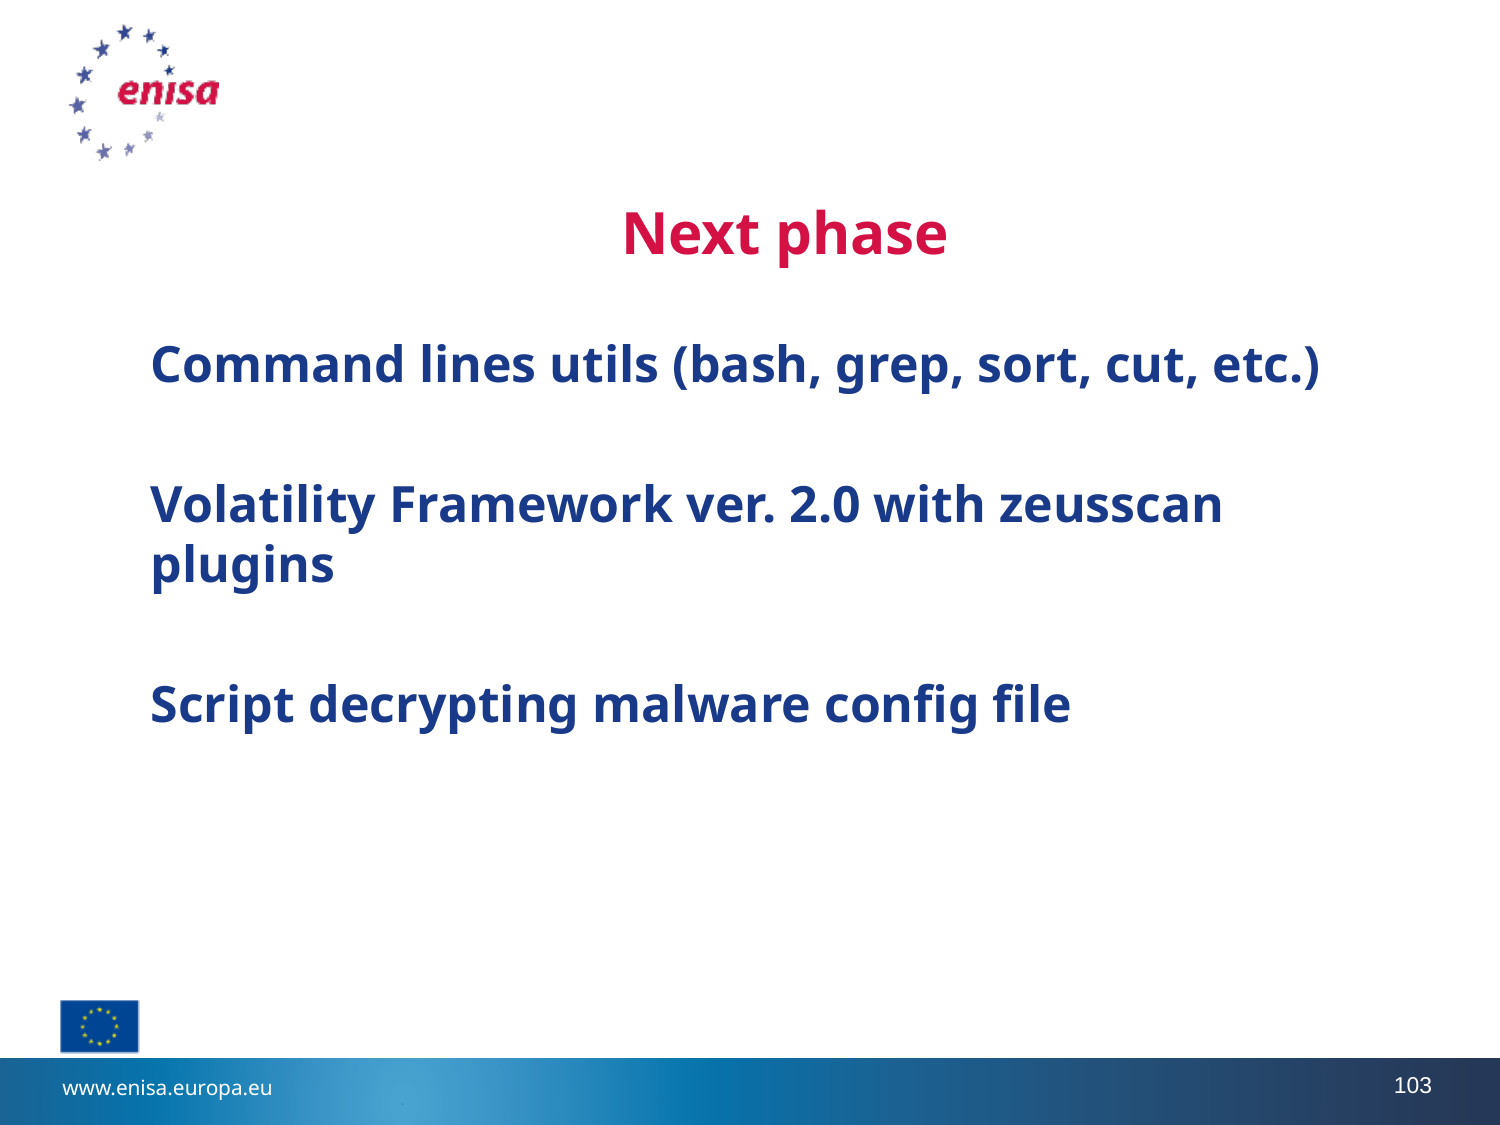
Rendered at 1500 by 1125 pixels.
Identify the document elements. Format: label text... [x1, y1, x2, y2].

picture [724, 1058, 1500, 1125]
picture [68, 23, 219, 161]
picture [134, 1058, 140, 1125]
picture [715, 1058, 721, 1125]
picture [142, 1058, 147, 1125]
picture [59, 999, 140, 1054]
list Command lines utils (bash, grep, sort, cut, etc.) Volatility Framework ver. 2.0 with zeusscan plugins Script decrypting malware config file [135, 324, 1436, 975]
picture [180, 1058, 667, 1125]
picture [0, 1058, 132, 1125]
title Next phase [135, 174, 1436, 288]
picture [708, 1058, 713, 1125]
